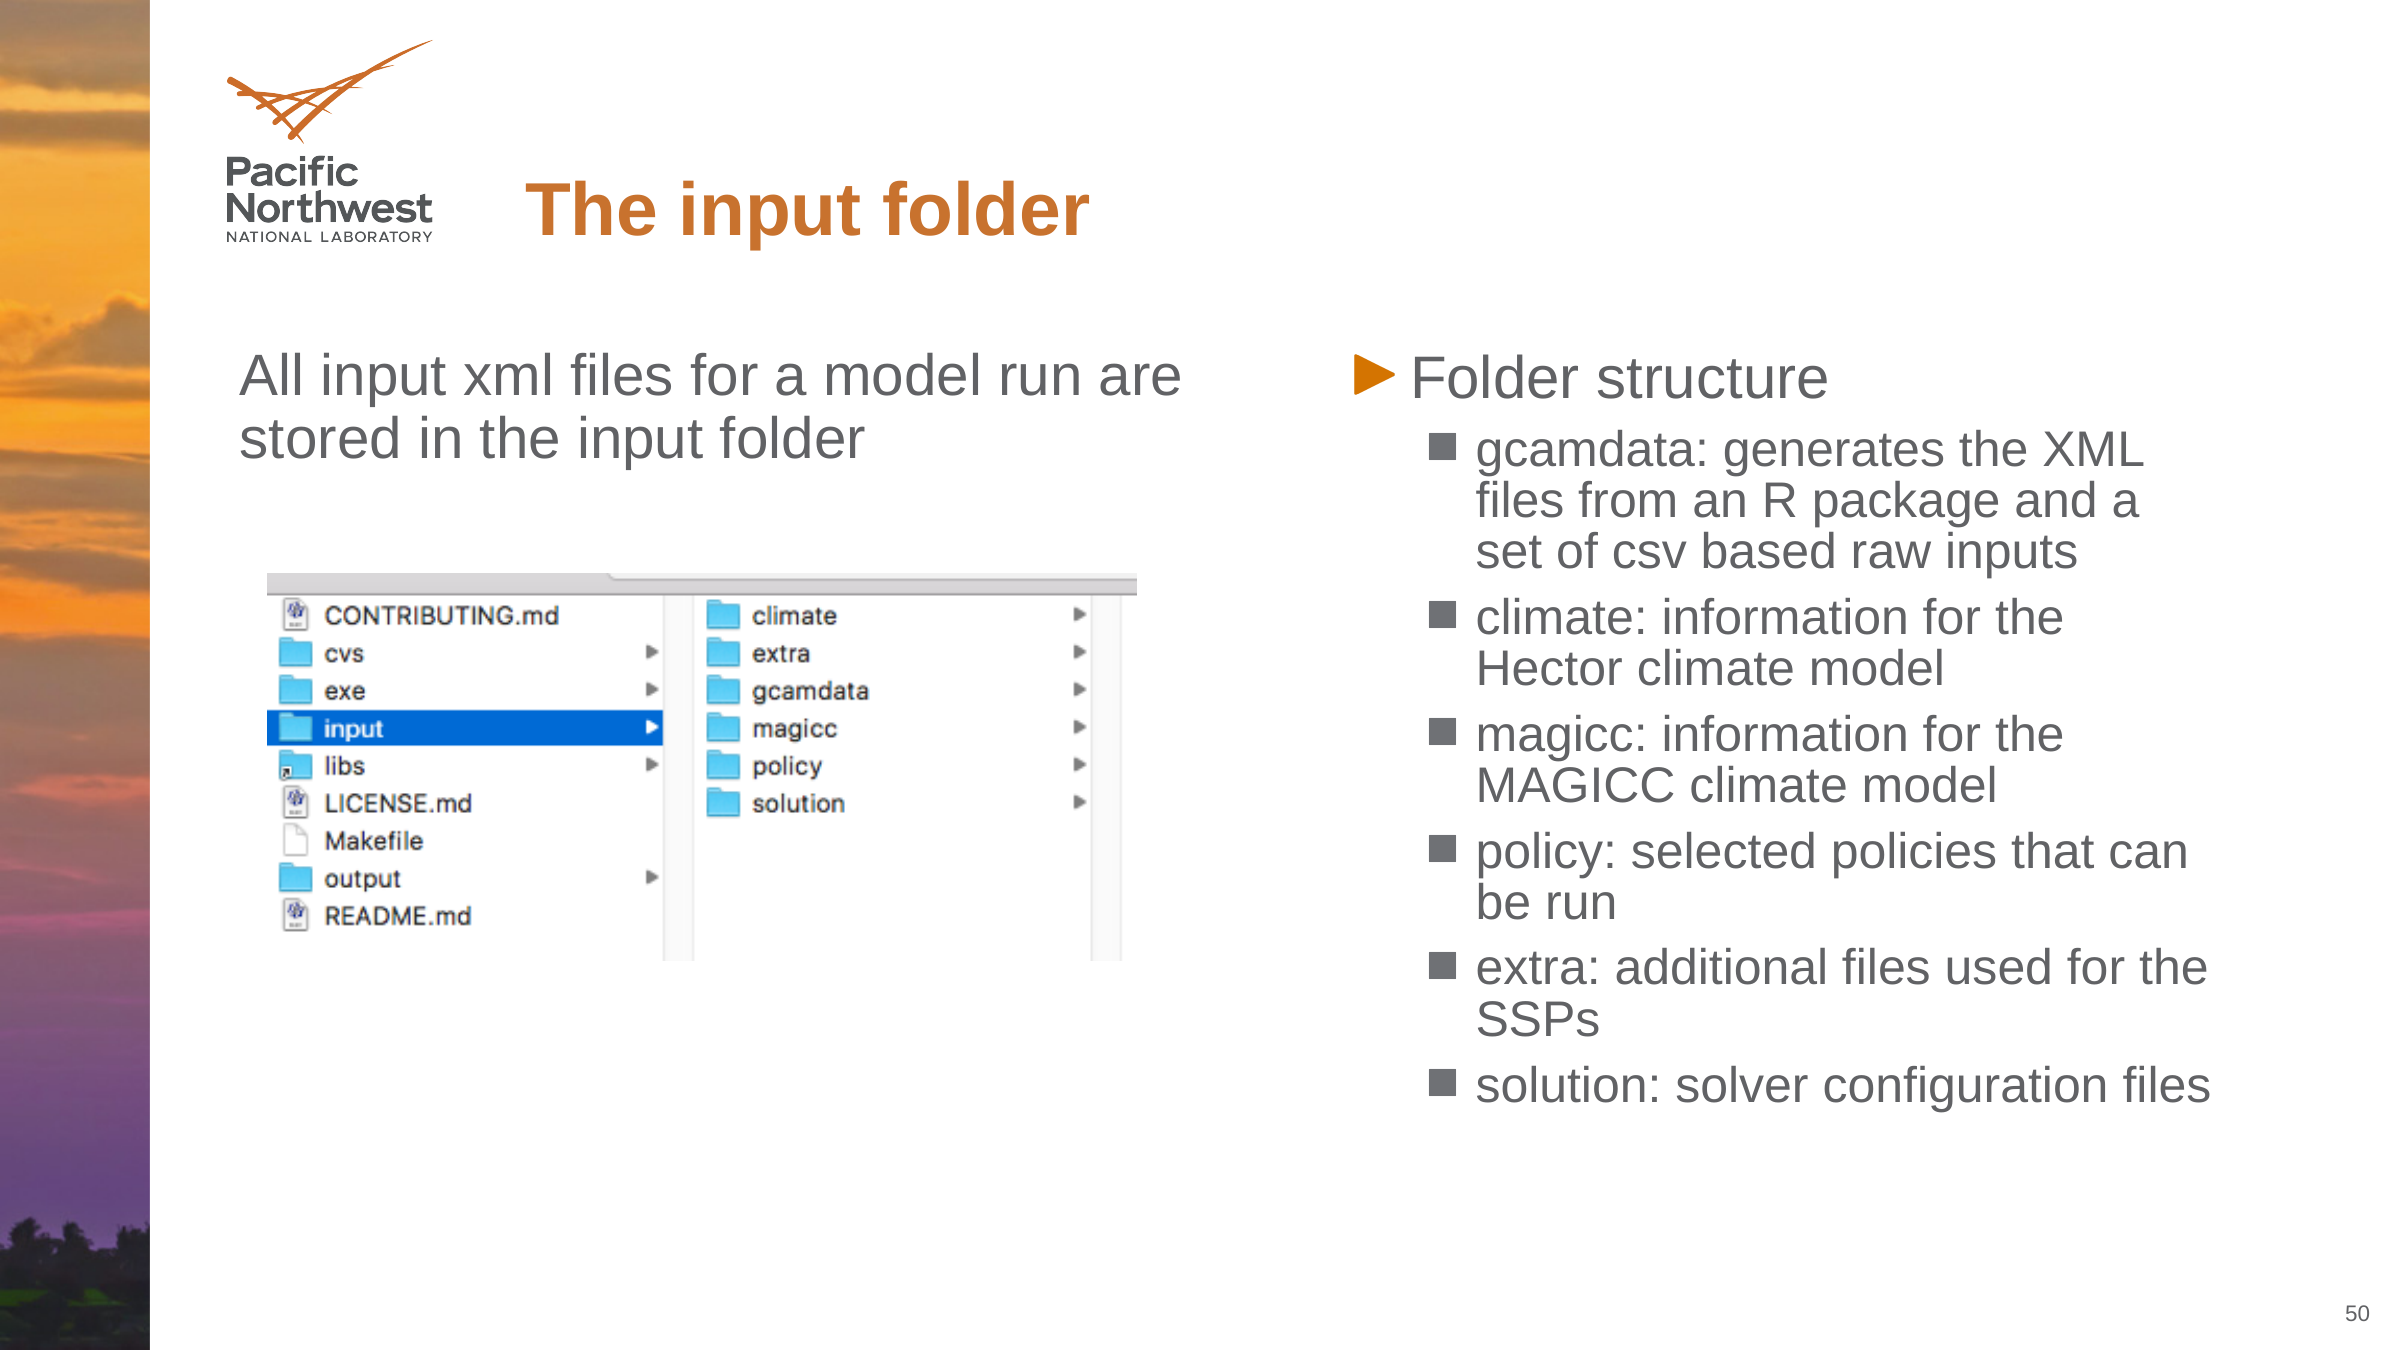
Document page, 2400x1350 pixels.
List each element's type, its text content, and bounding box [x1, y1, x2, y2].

picture [1428, 717, 1457, 746]
text_box Folder structure gcamdata: generates the XML files from an R package and a set of csv based raw inputs climate: information for the Hector climate model magicc: information for the MAGICC climate model policy: selected policies that can be run extra: additional files used for the SSPs solution: solver configuration files [1353, 349, 2218, 1260]
picture [267, 573, 1137, 961]
picture [1428, 834, 1457, 863]
picture [1428, 600, 1457, 629]
picture [1428, 432, 1457, 461]
title The input folder [525, 44, 2325, 260]
picture [1353, 353, 1396, 396]
slide_number 50 [2295, 1275, 2370, 1350]
list All input xml files for a model run are stored in the input folder [225, 337, 1253, 1238]
picture [225, 38, 435, 244]
picture [1428, 1068, 1457, 1097]
picture [0, 0, 149, 1350]
picture [1428, 951, 1457, 980]
